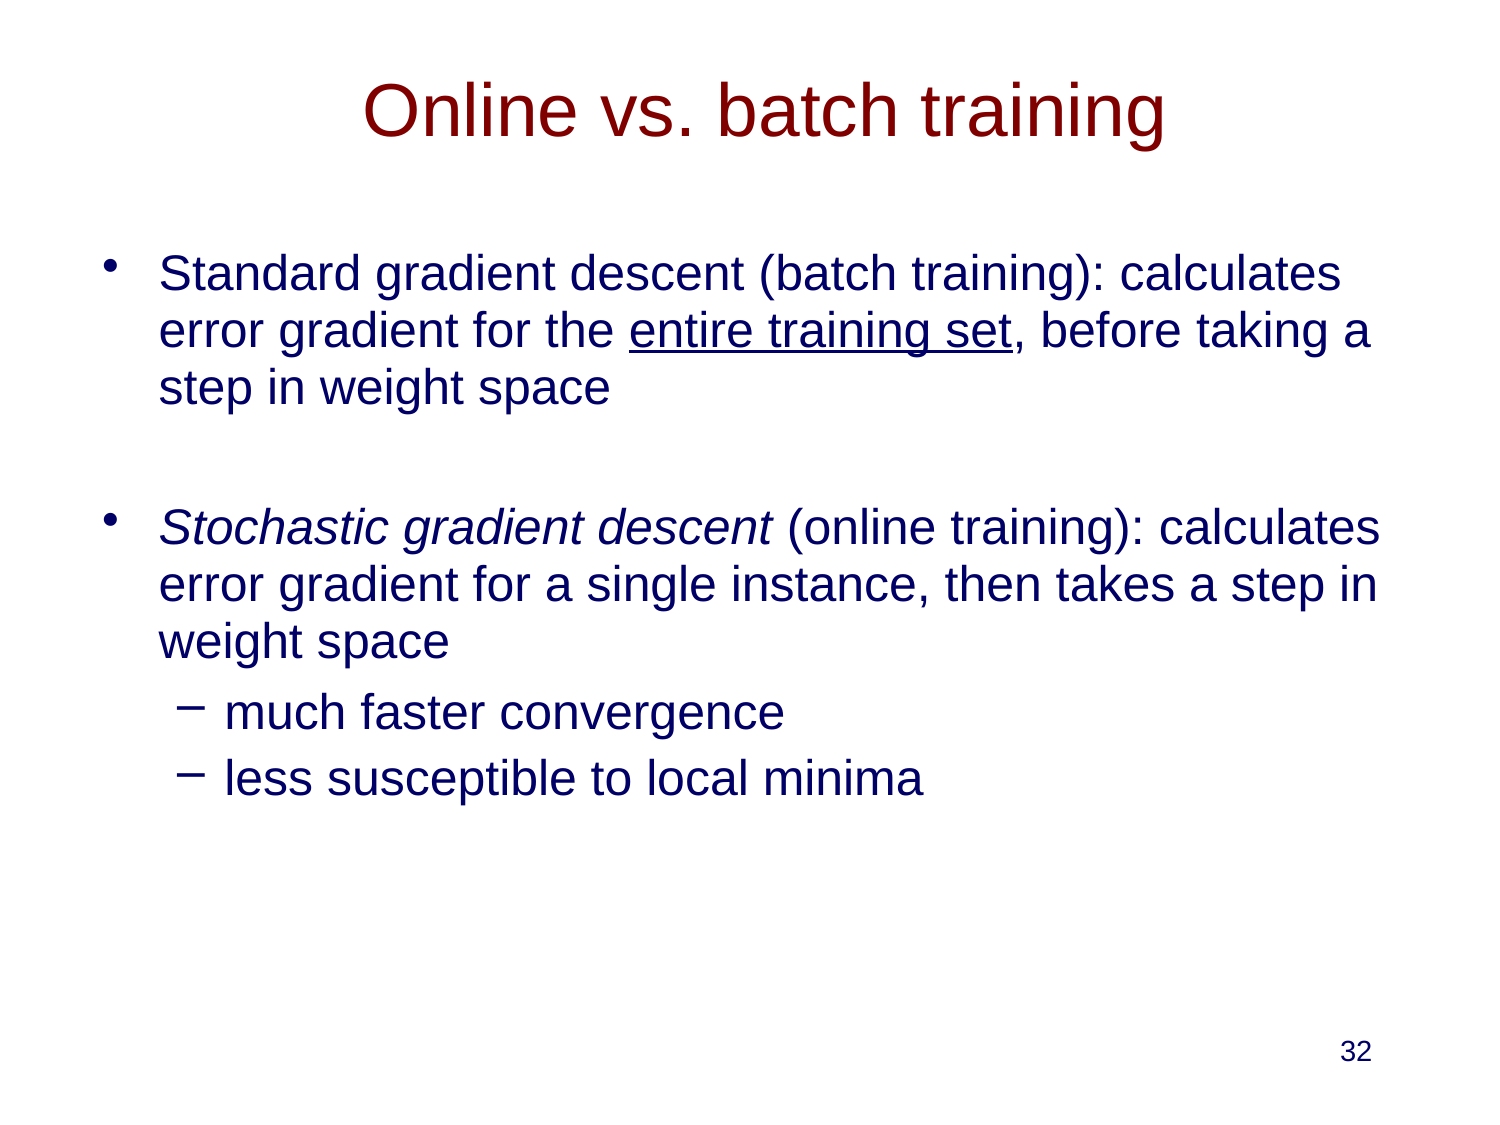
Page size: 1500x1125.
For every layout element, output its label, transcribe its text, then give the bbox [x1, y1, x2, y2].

list Standard gradient descent (batch training): calculates error gradient for the entire training set, before taking a step in weight space Stochastic gradient descent (online training): calculates error gradient for a single instance, then takes a step in weight space much faster convergence less susceptible to local minima [87, 237, 1419, 932]
title Online vs. batch training [151, 12, 1401, 201]
slide_number 32 [1074, 1024, 1388, 1101]
